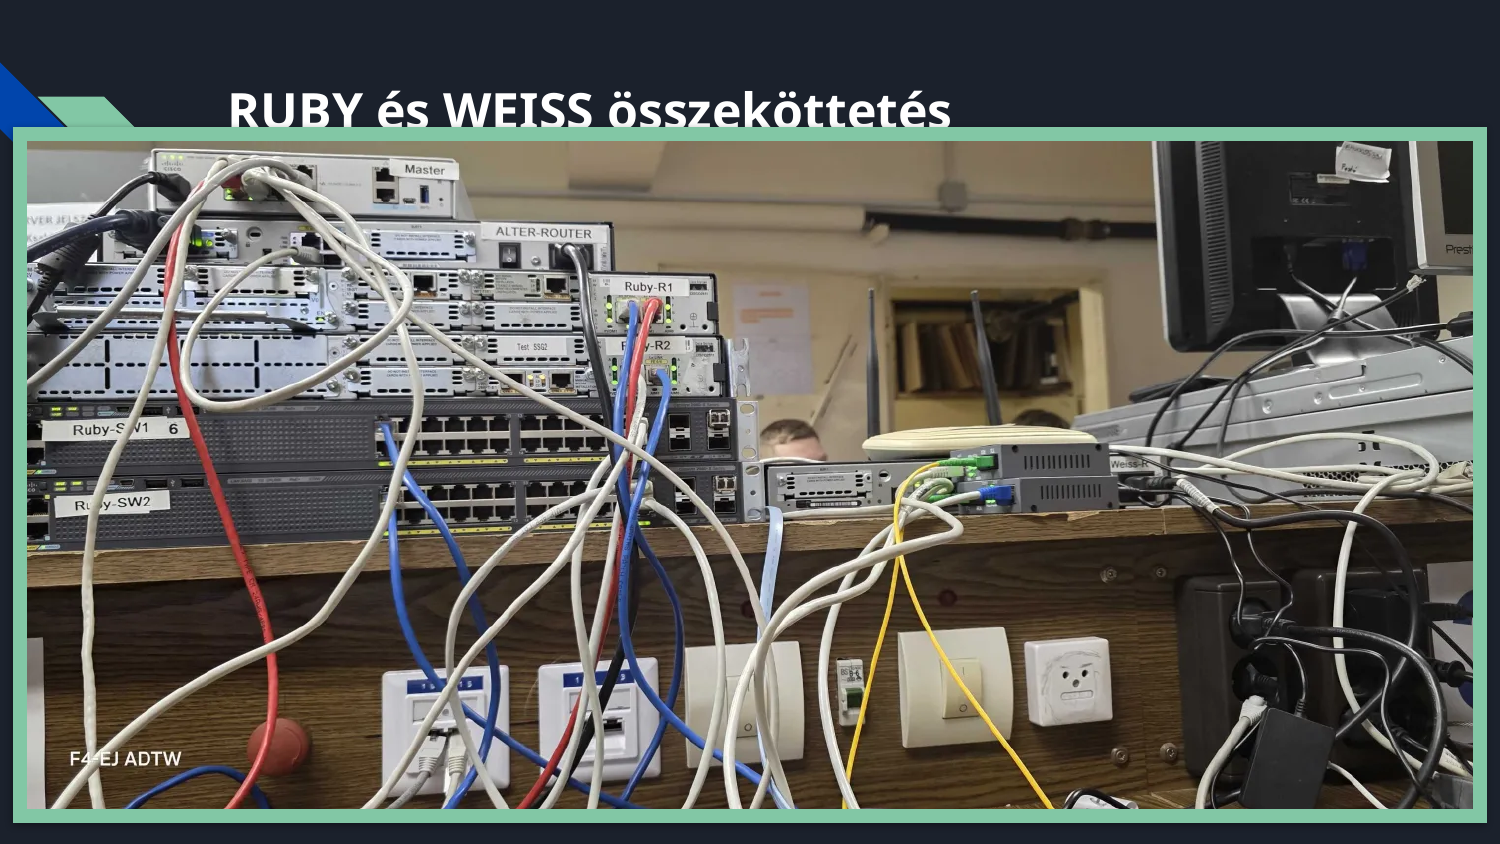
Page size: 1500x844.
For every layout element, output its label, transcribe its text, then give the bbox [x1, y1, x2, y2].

picture [27, 141, 1473, 810]
title RUBY és WEISS összeköttetés [212, 64, 1368, 124]
